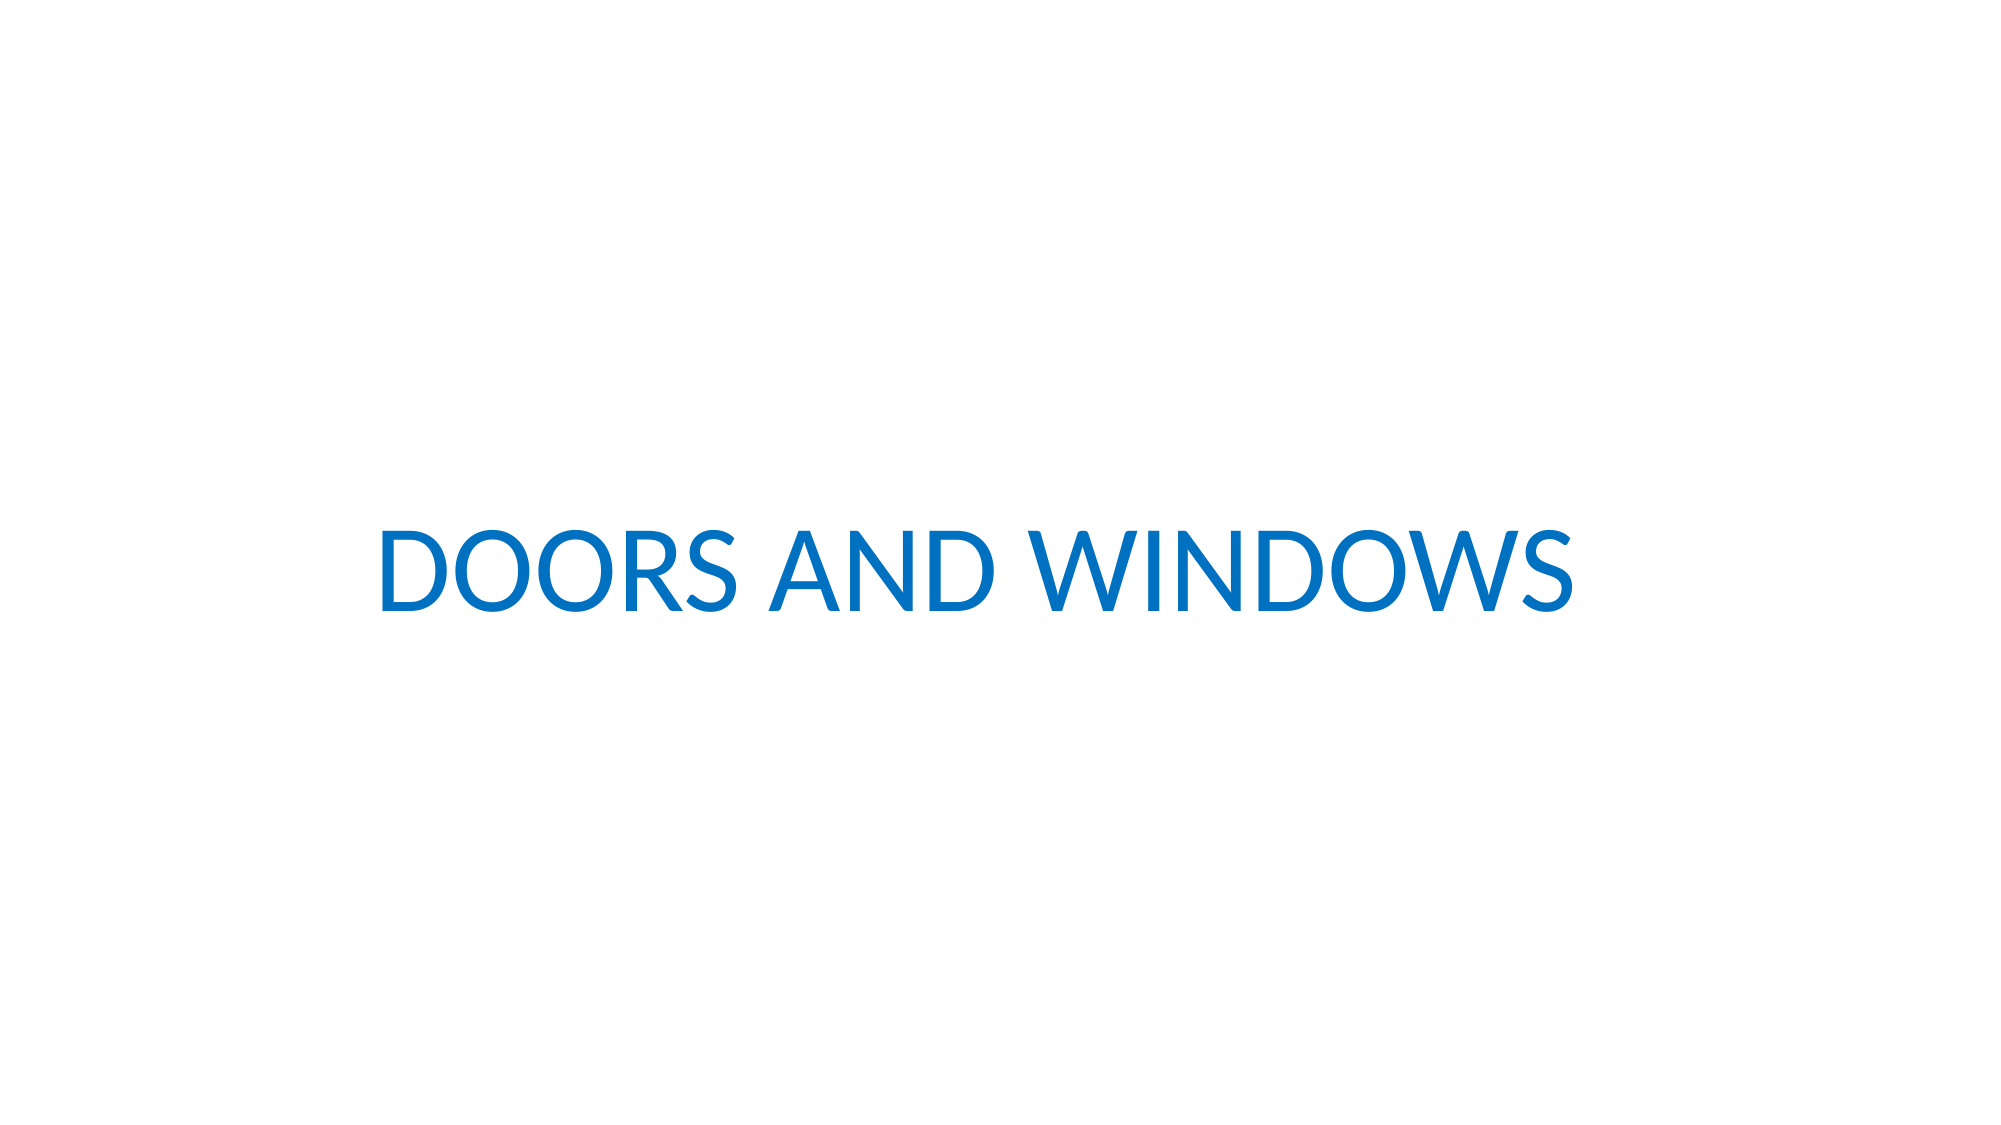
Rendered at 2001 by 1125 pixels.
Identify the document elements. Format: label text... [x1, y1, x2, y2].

text_box DOORS AND WINDOWS [360, 479, 1640, 644]
